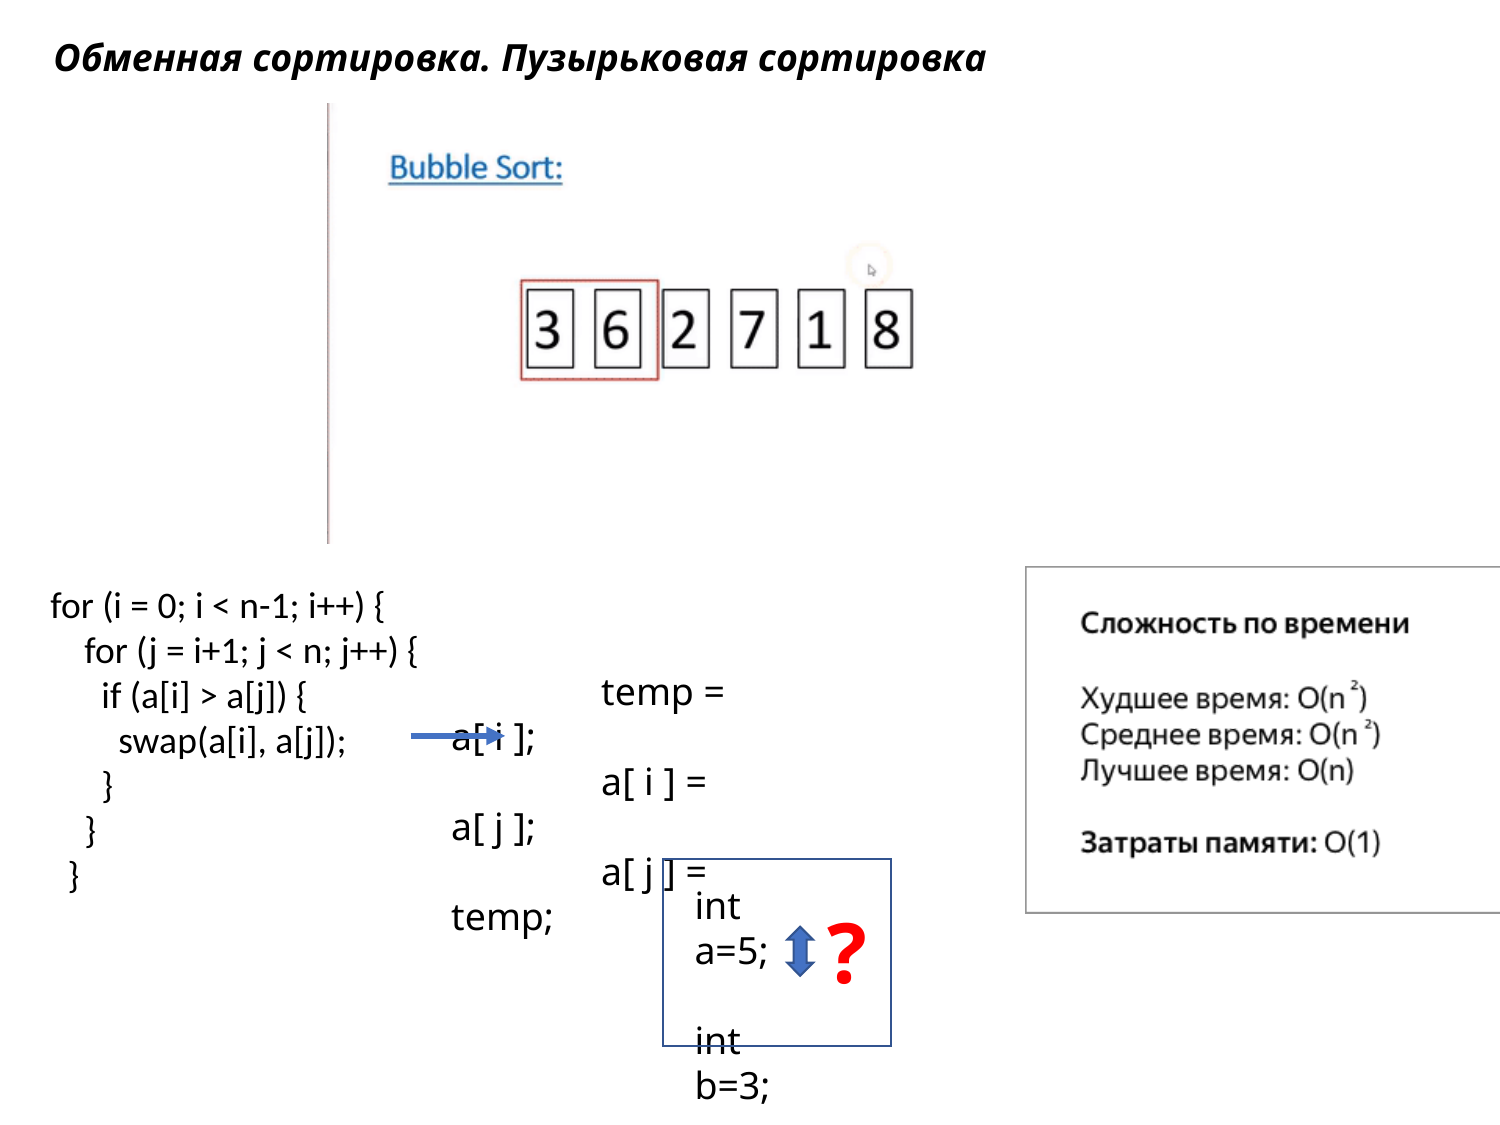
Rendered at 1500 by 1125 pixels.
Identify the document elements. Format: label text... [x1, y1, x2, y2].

text_box temp = a[ i ]; a[ i ] = a[ j ]; a[ j ] = temp; [436, 660, 753, 945]
picture [327, 103, 1109, 544]
text_box for (i = 0; i < n-1; i++) { for (j = i+1; j < n; j++) { if (a[i] > a[j]) { swap(a[i], a[j]); } } } [35, 573, 459, 904]
picture [1025, 566, 1500, 914]
text_box Обменная сортировка. Пузырьковая сортировка [38, 26, 1002, 87]
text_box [663, 859, 910, 1047]
